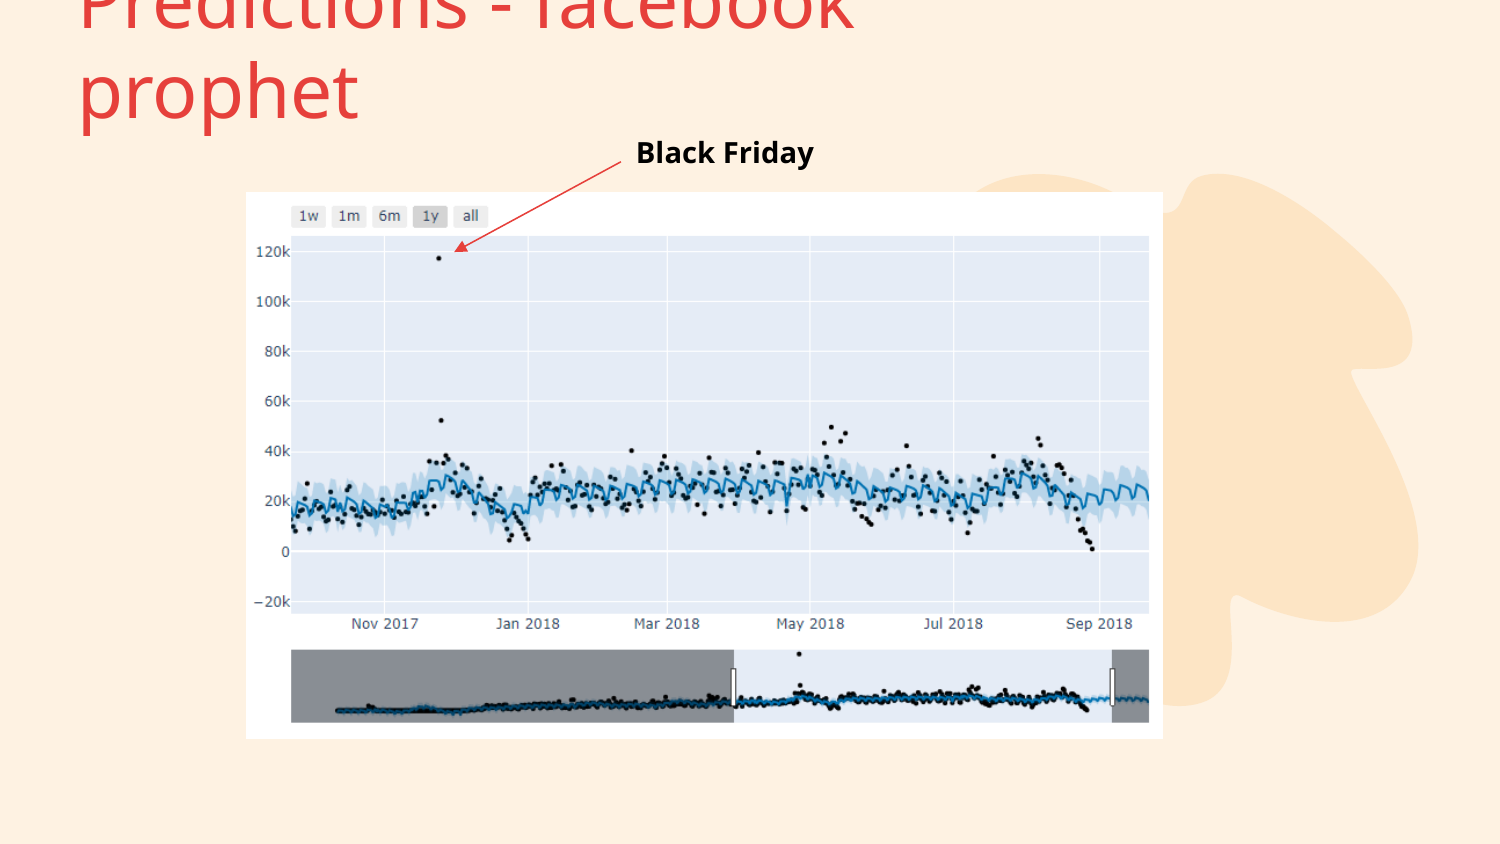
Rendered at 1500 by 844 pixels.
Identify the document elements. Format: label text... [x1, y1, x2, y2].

picture [246, 192, 1163, 739]
title Predictions - facebook prophet [62, 0, 1069, 149]
text_box Black Friday [620, 119, 1338, 203]
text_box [453, 161, 622, 253]
